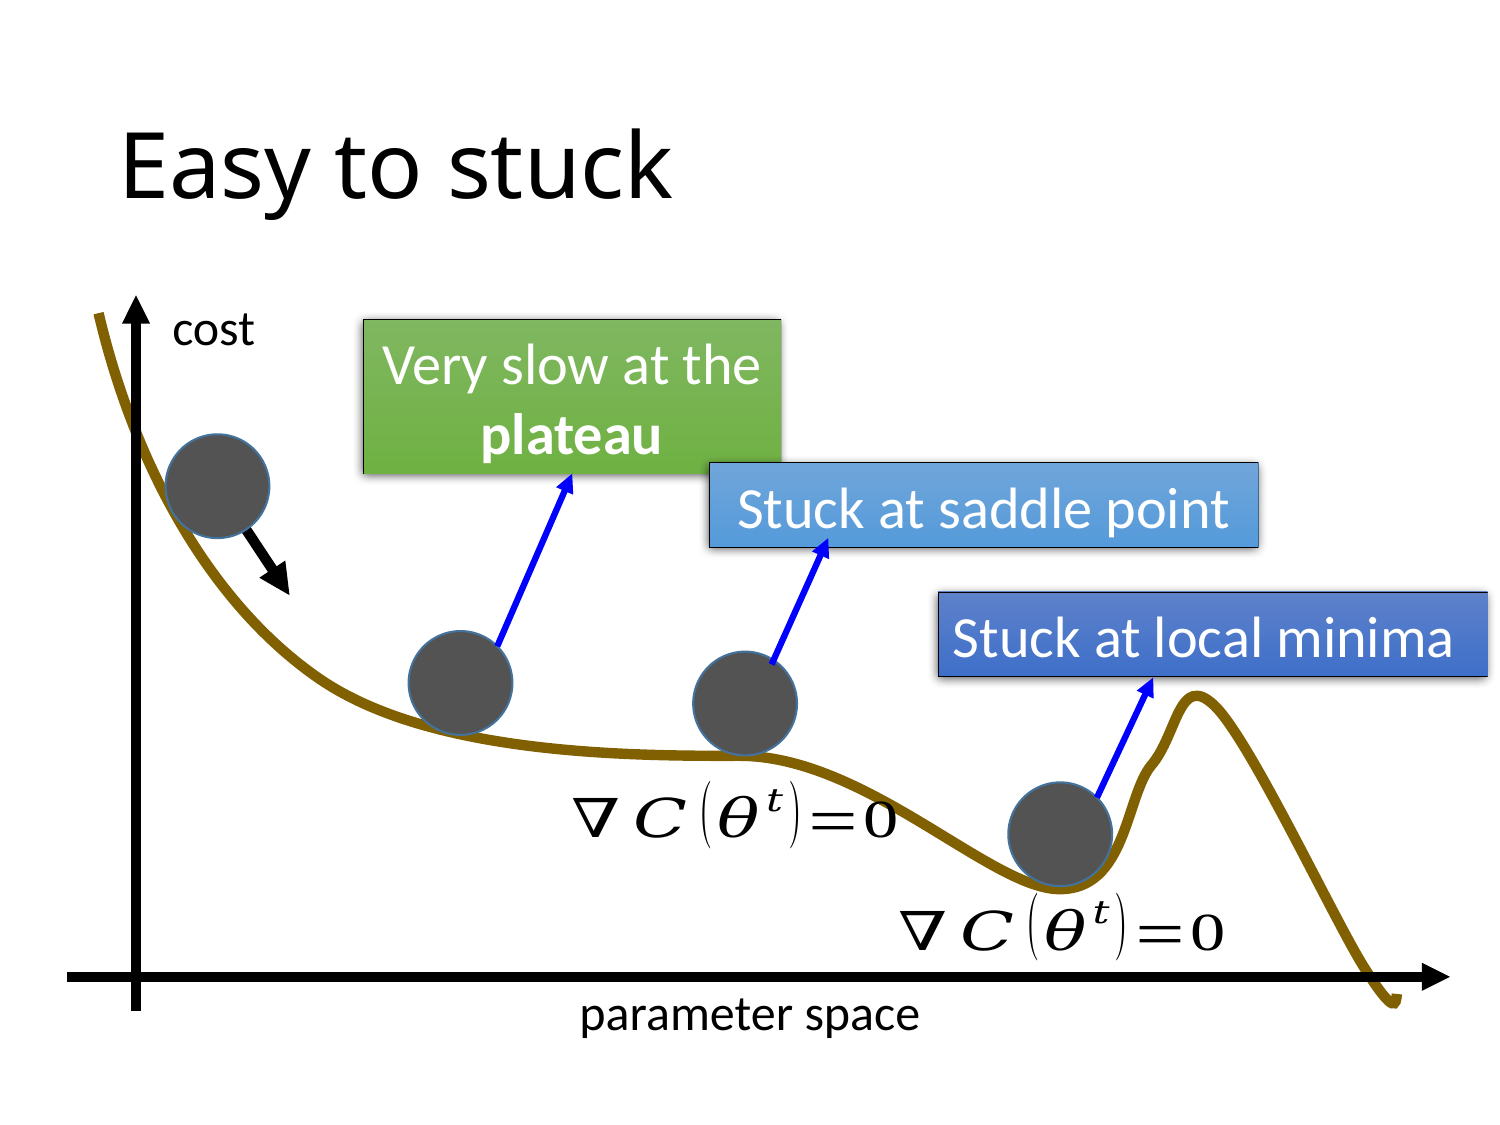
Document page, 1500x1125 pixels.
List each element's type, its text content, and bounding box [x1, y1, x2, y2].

text_box [1007, 781, 1114, 888]
text_box [141, 335, 497, 729]
text_box [97, 312, 131, 423]
text_box parameter space [541, 977, 959, 1048]
text_box Very slow at the plateau [363, 319, 782, 474]
text_box [164, 433, 271, 540]
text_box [1096, 677, 1154, 798]
text_box [1372, 982, 1398, 1005]
text_box cost [151, 287, 277, 363]
text_box Stuck at saddle point [708, 462, 1259, 548]
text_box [497, 475, 573, 647]
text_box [217, 486, 290, 596]
text_box [746, 676, 1369, 972]
text_box [692, 650, 799, 757]
text_box [463, 561, 741, 757]
text_box [407, 630, 514, 736]
text_box Stuck at local minima [938, 591, 1488, 677]
title Easy to stuck [103, 59, 1397, 278]
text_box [771, 538, 829, 665]
